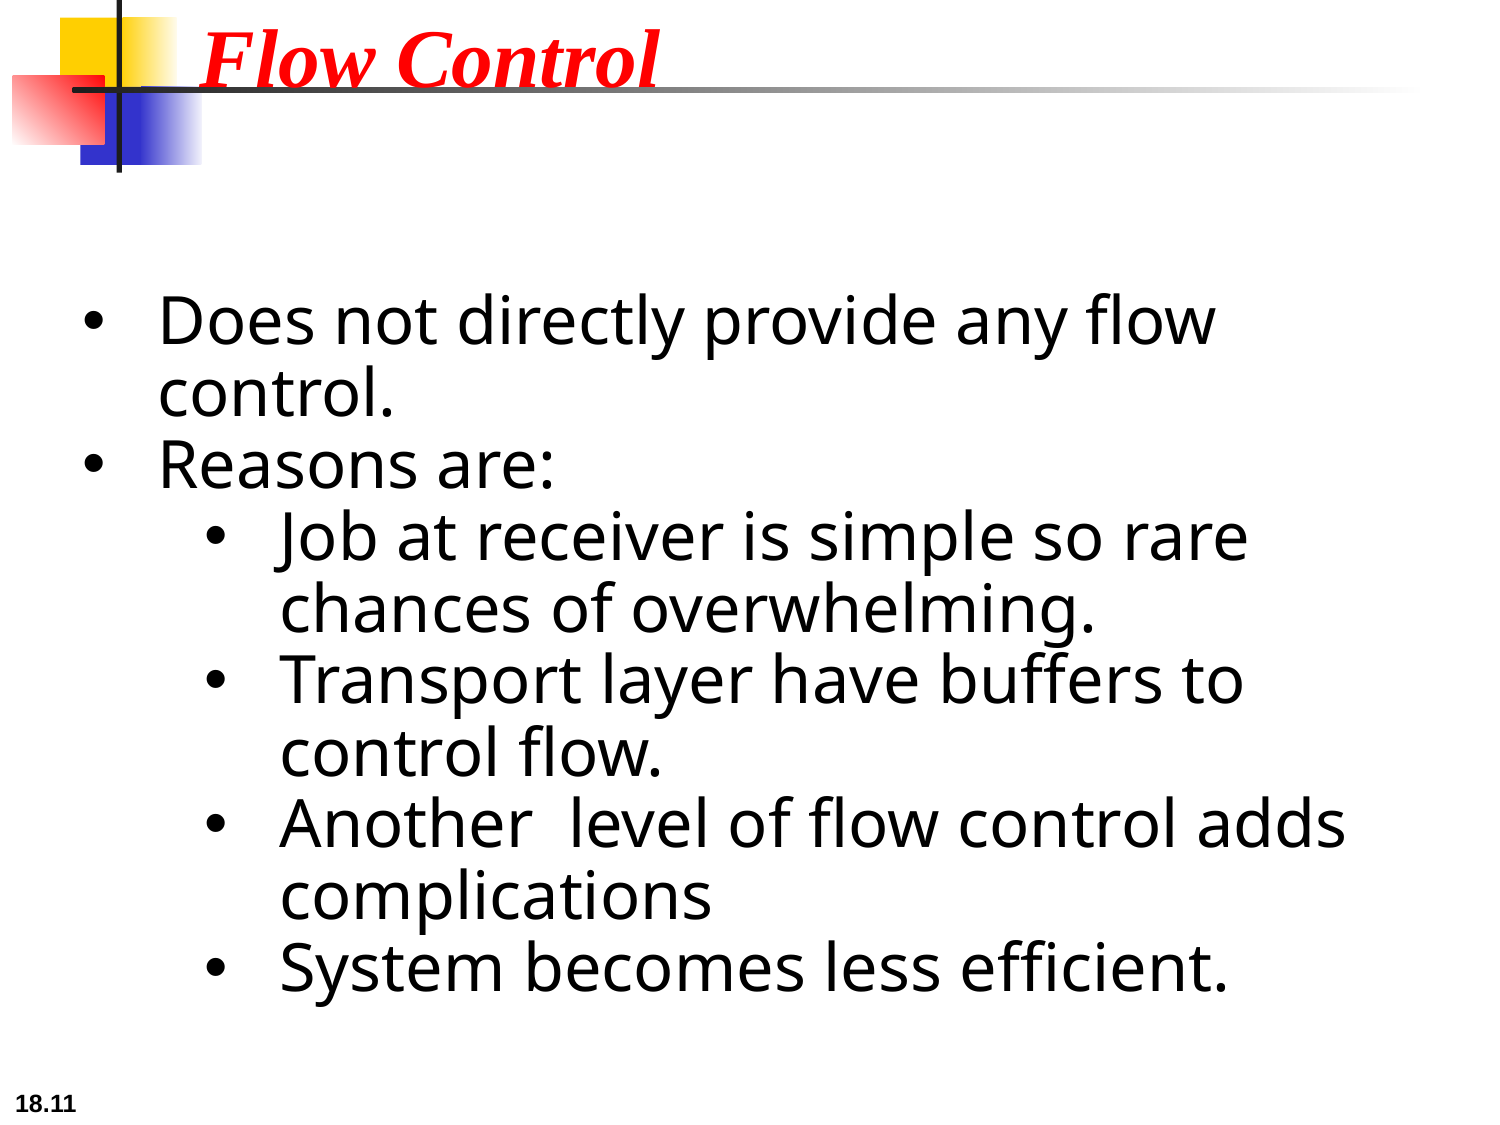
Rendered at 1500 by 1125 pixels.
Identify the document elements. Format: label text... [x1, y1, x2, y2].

text_box Flow Control [184, 0, 676, 112]
text_box [676, 87, 1423, 93]
text_box [60, 17, 116, 86]
text_box [122, 93, 141, 165]
slide_number 18.11 [0, 1049, 313, 1125]
text_box [72, 87, 184, 93]
text_box [141, 93, 202, 165]
text_box [122, 17, 177, 86]
text_box [116, 0, 122, 87]
text_box Does not directly provide any flow control. Reasons are: Job at receiver is simple so rare chances of overwhelming. Transport layer have buffers to control flow. Another level of flow control adds complications System becomes less efficient. [67, 279, 1438, 1086]
text_box [80, 93, 116, 165]
text_box [12, 75, 105, 145]
text_box [116, 93, 122, 173]
